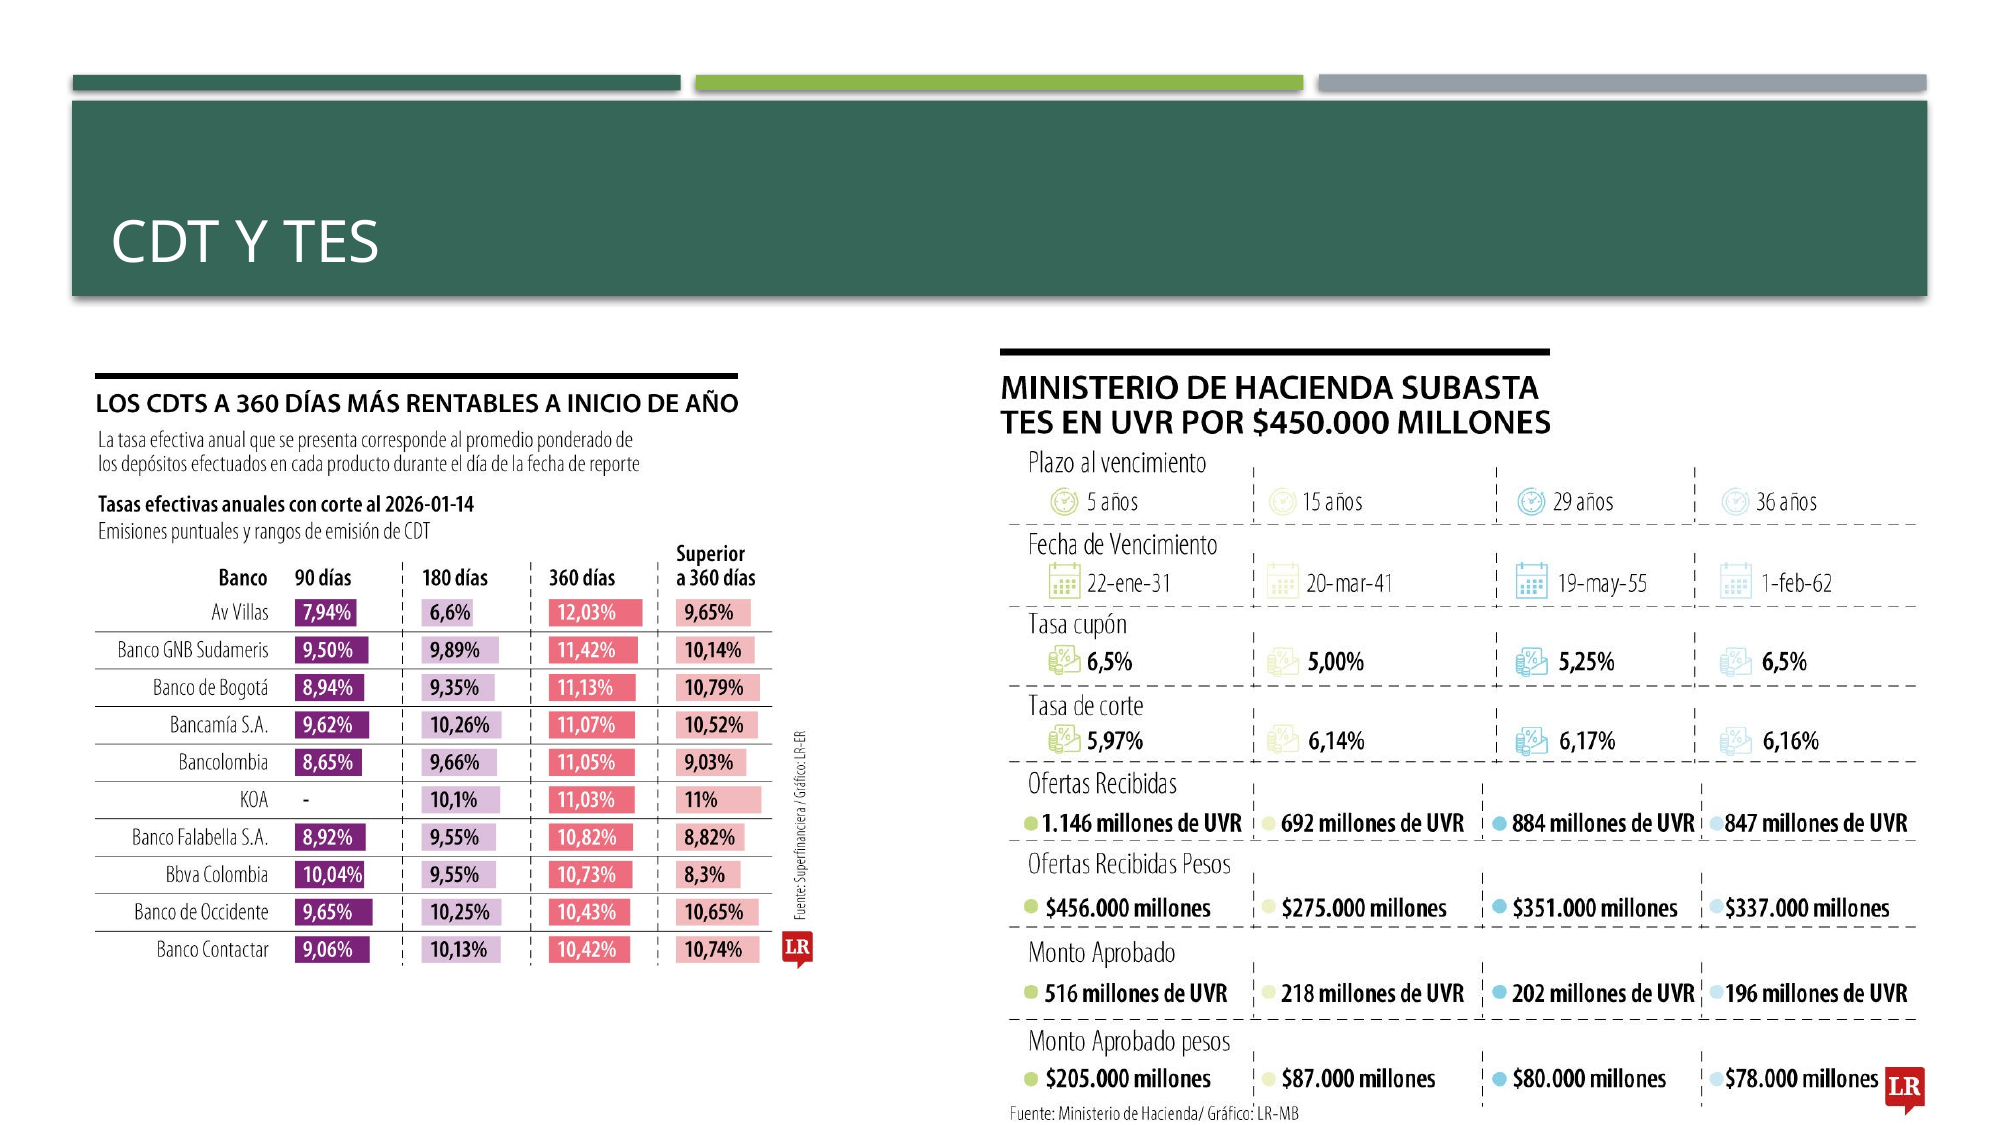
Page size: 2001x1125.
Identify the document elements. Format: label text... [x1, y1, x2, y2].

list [94, 373, 820, 978]
picture [999, 347, 1933, 1125]
title CDT Y TES [95, 115, 1905, 282]
